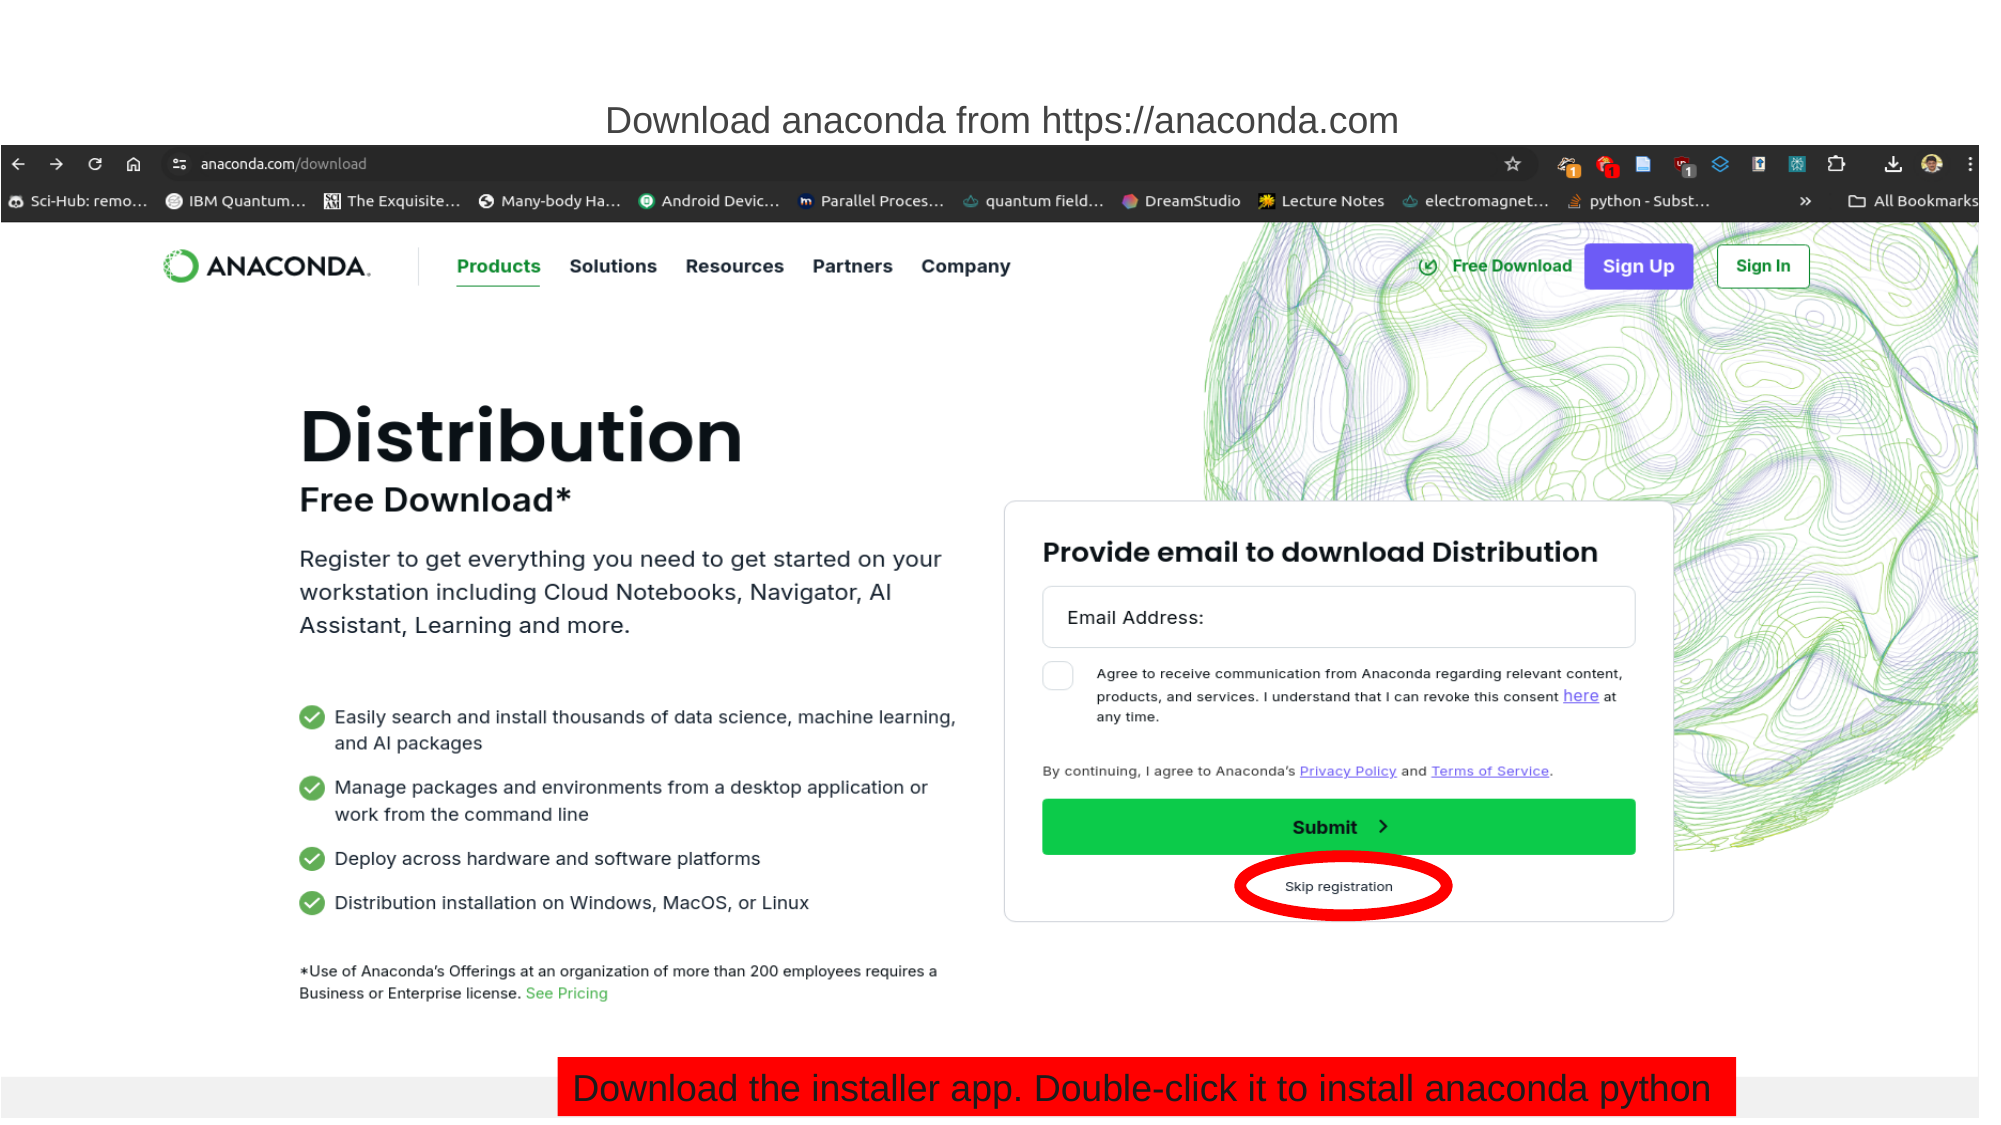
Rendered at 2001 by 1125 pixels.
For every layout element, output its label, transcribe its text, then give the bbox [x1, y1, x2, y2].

text_box Download anaconda from https://anaconda.com [590, 88, 1415, 142]
picture [1, 145, 1979, 1118]
